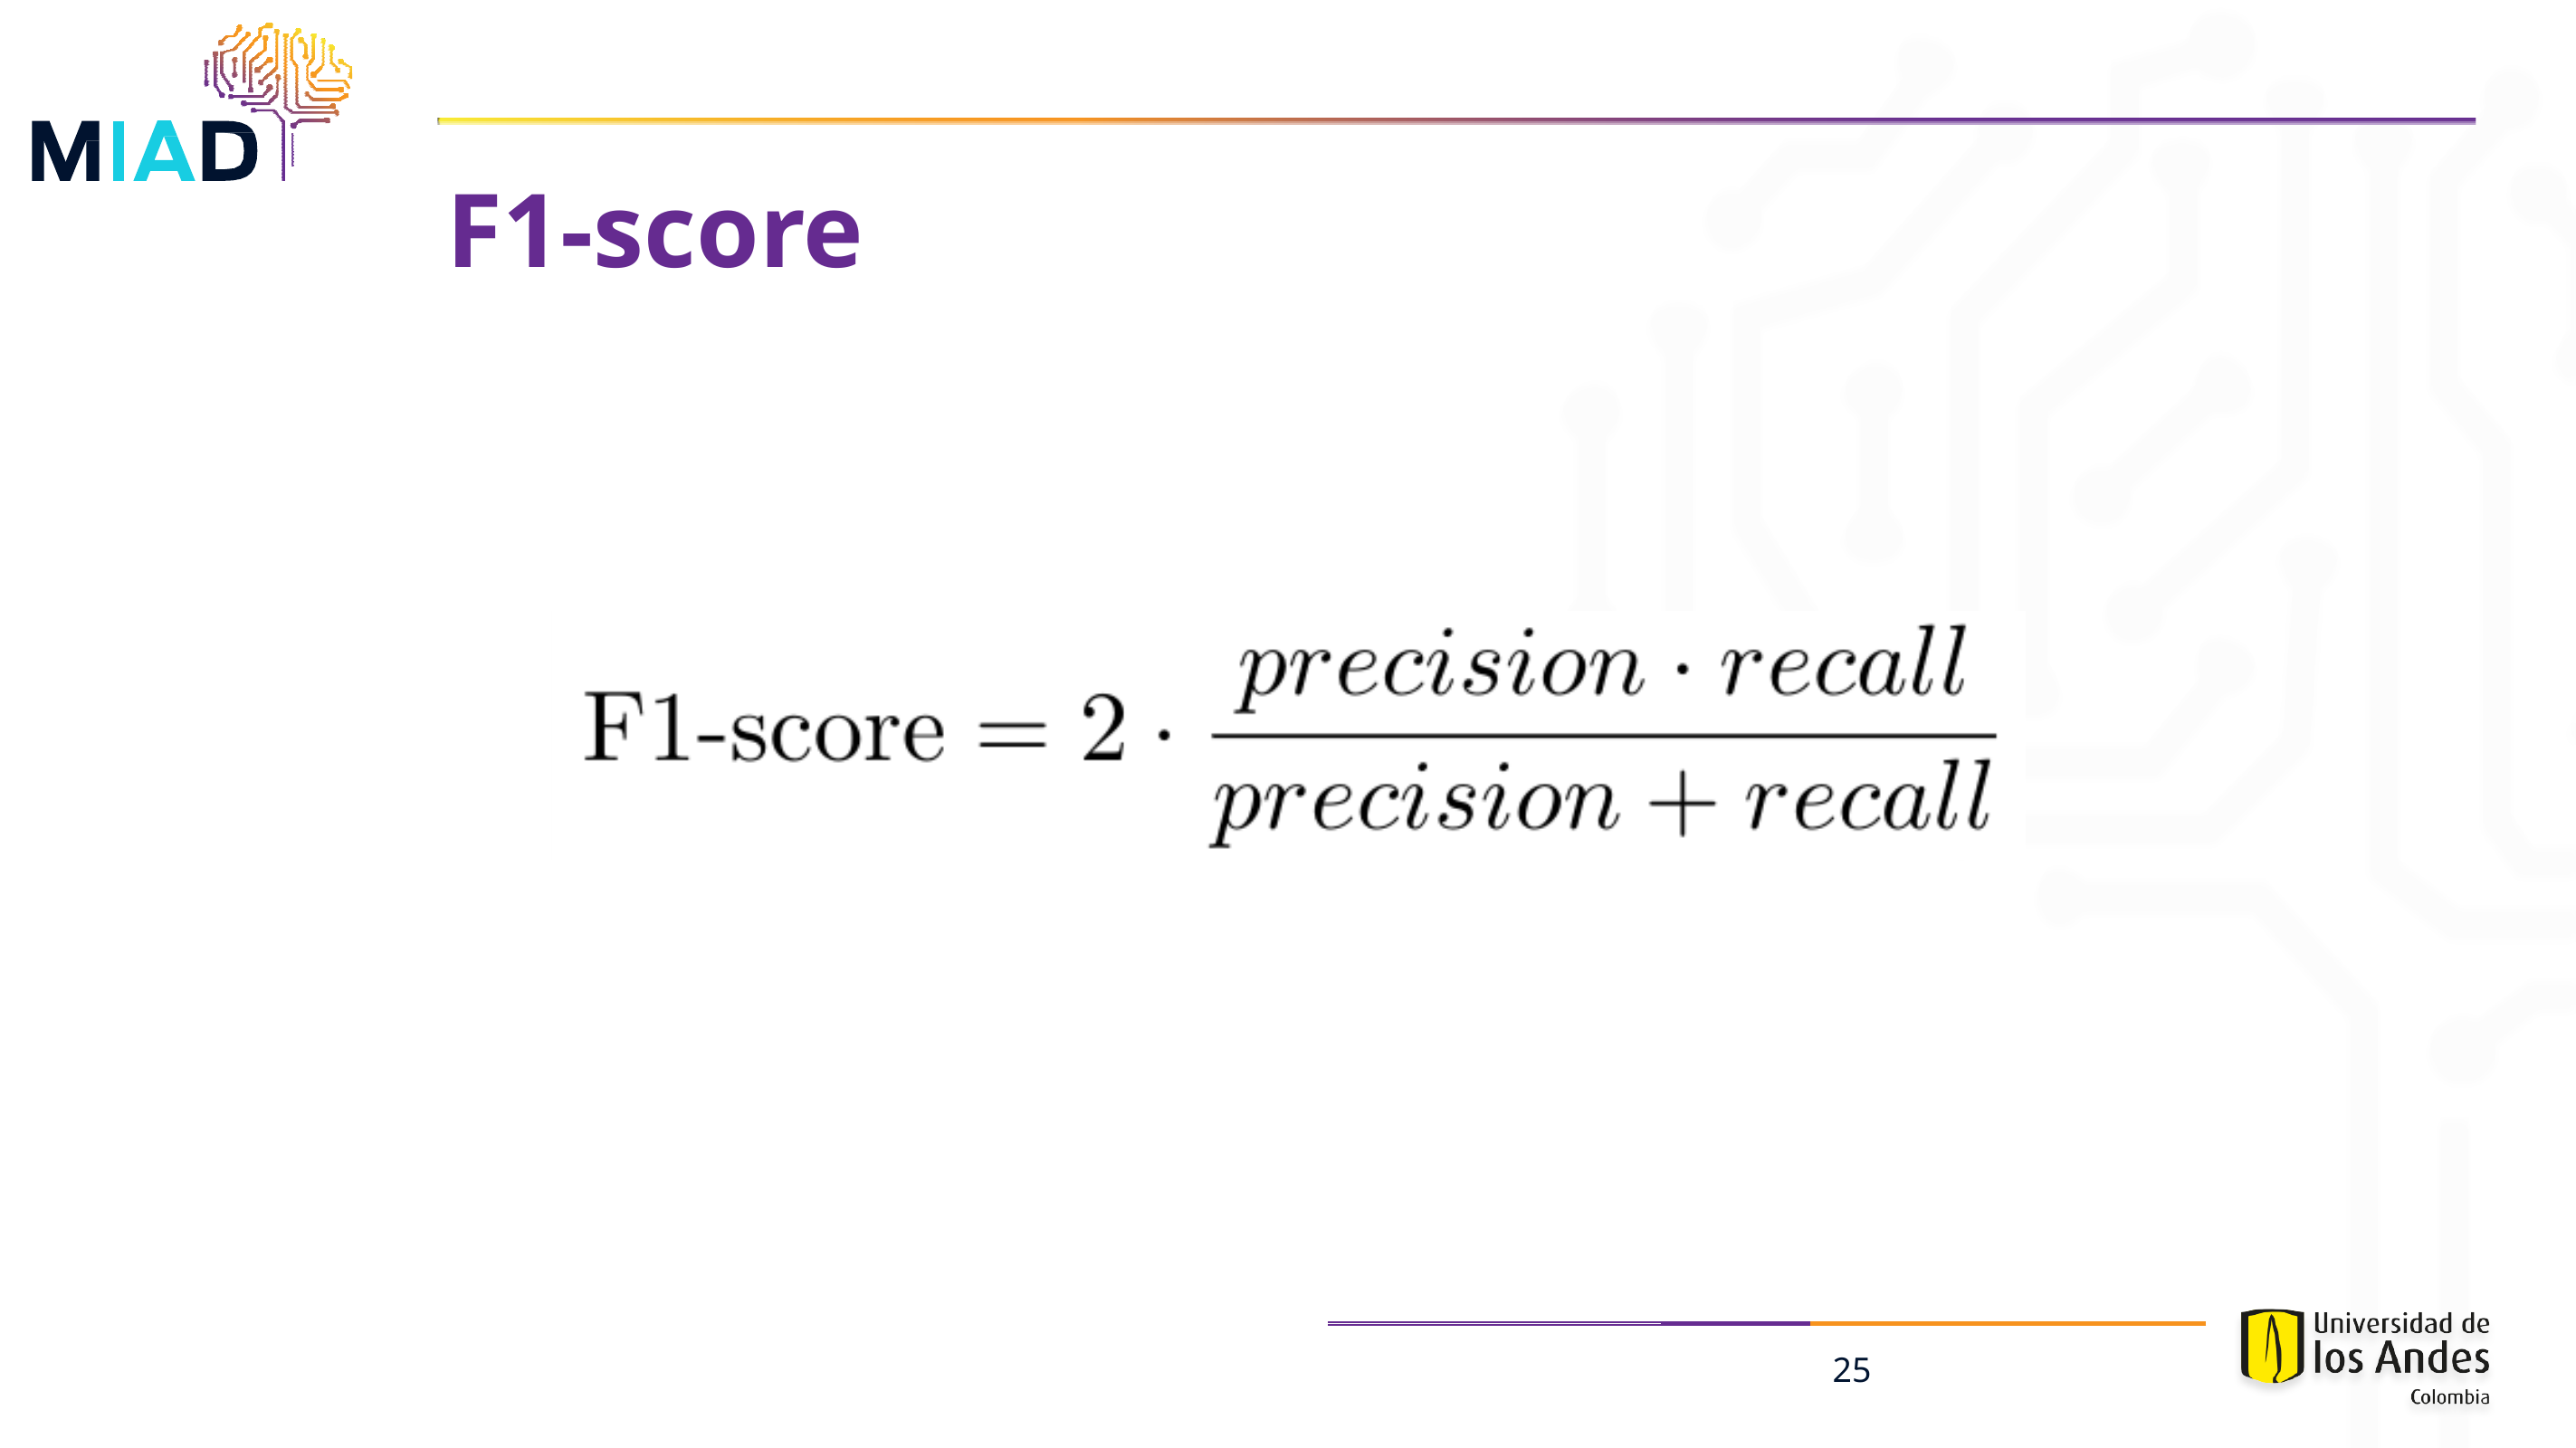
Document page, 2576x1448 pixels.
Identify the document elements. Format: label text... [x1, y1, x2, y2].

picture [437, 7, 2576, 1448]
picture [204, 23, 353, 181]
slide_number 25 [1818, 1342, 2399, 1420]
text_box F1-score [433, 172, 2191, 331]
